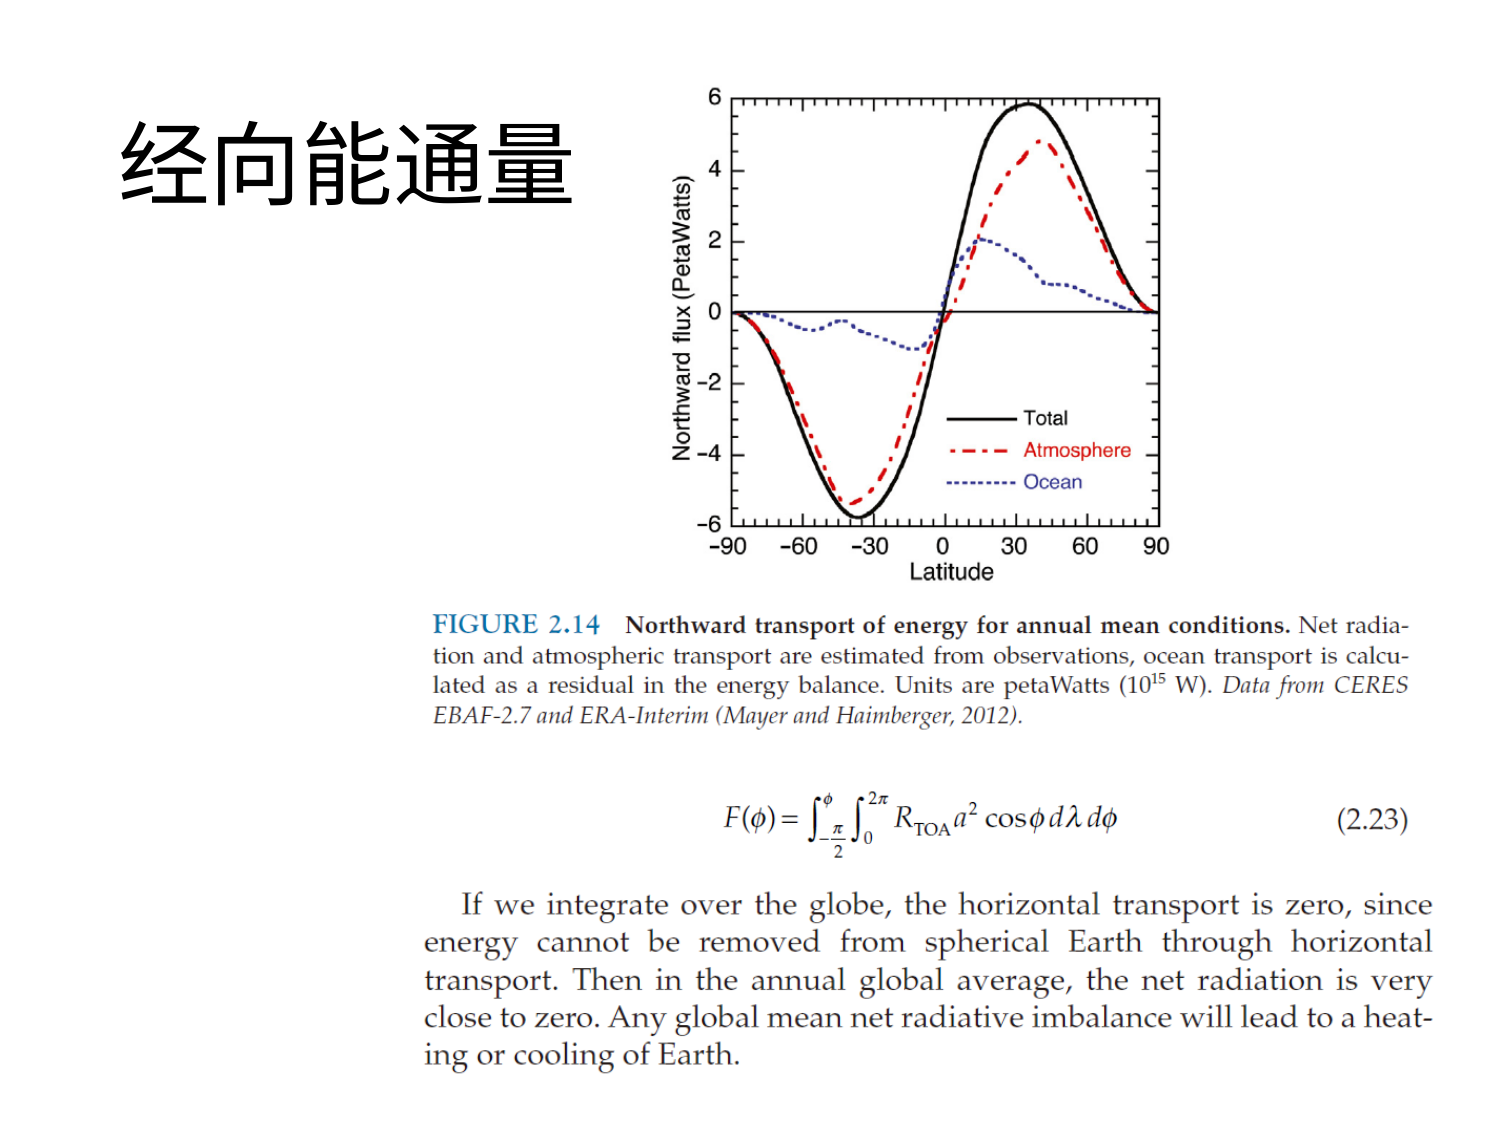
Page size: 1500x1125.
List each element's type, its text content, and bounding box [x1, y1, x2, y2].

picture [426, 74, 1419, 865]
picture [415, 886, 1439, 1080]
title 经向能通量 [103, 59, 1397, 278]
